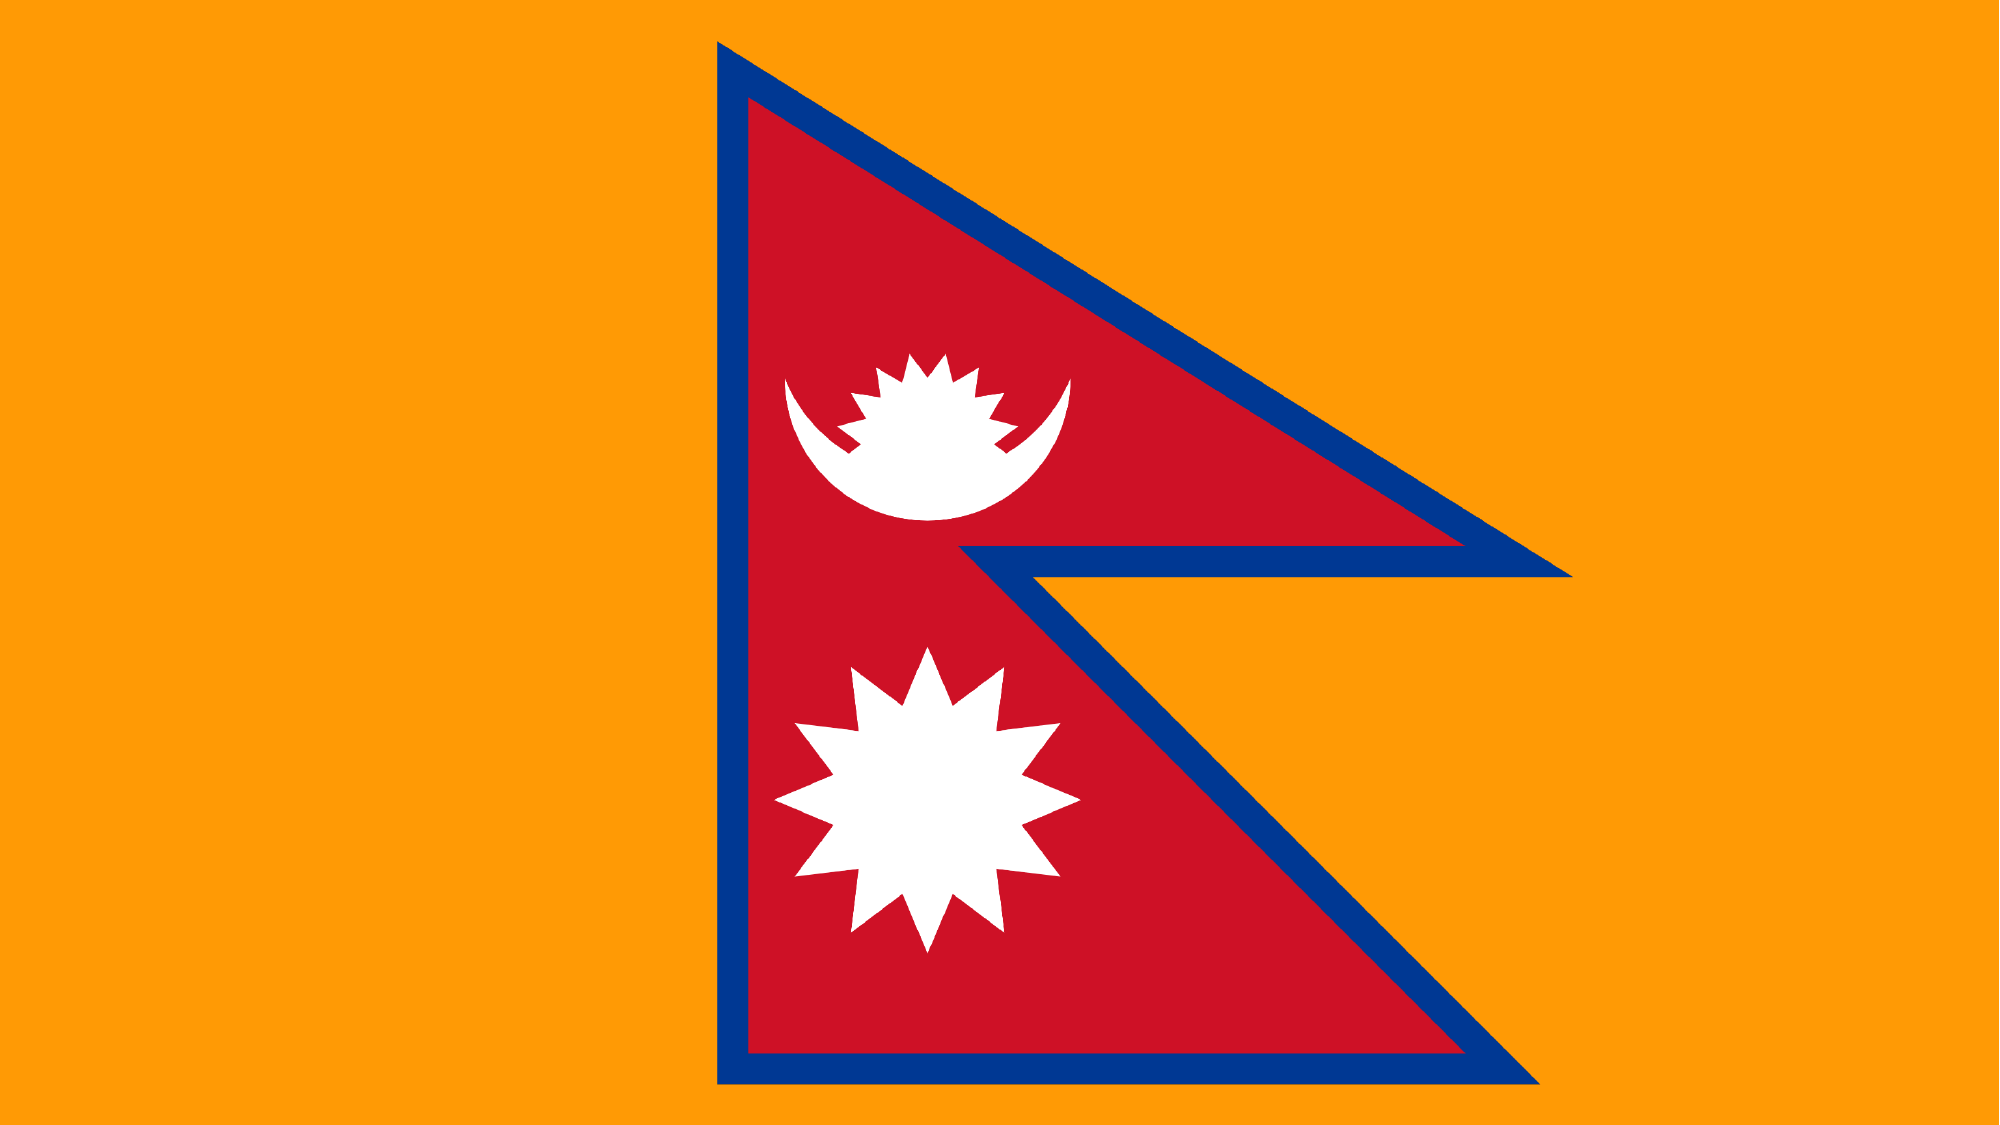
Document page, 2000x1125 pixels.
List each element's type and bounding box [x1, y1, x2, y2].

list [711, 37, 1573, 1089]
